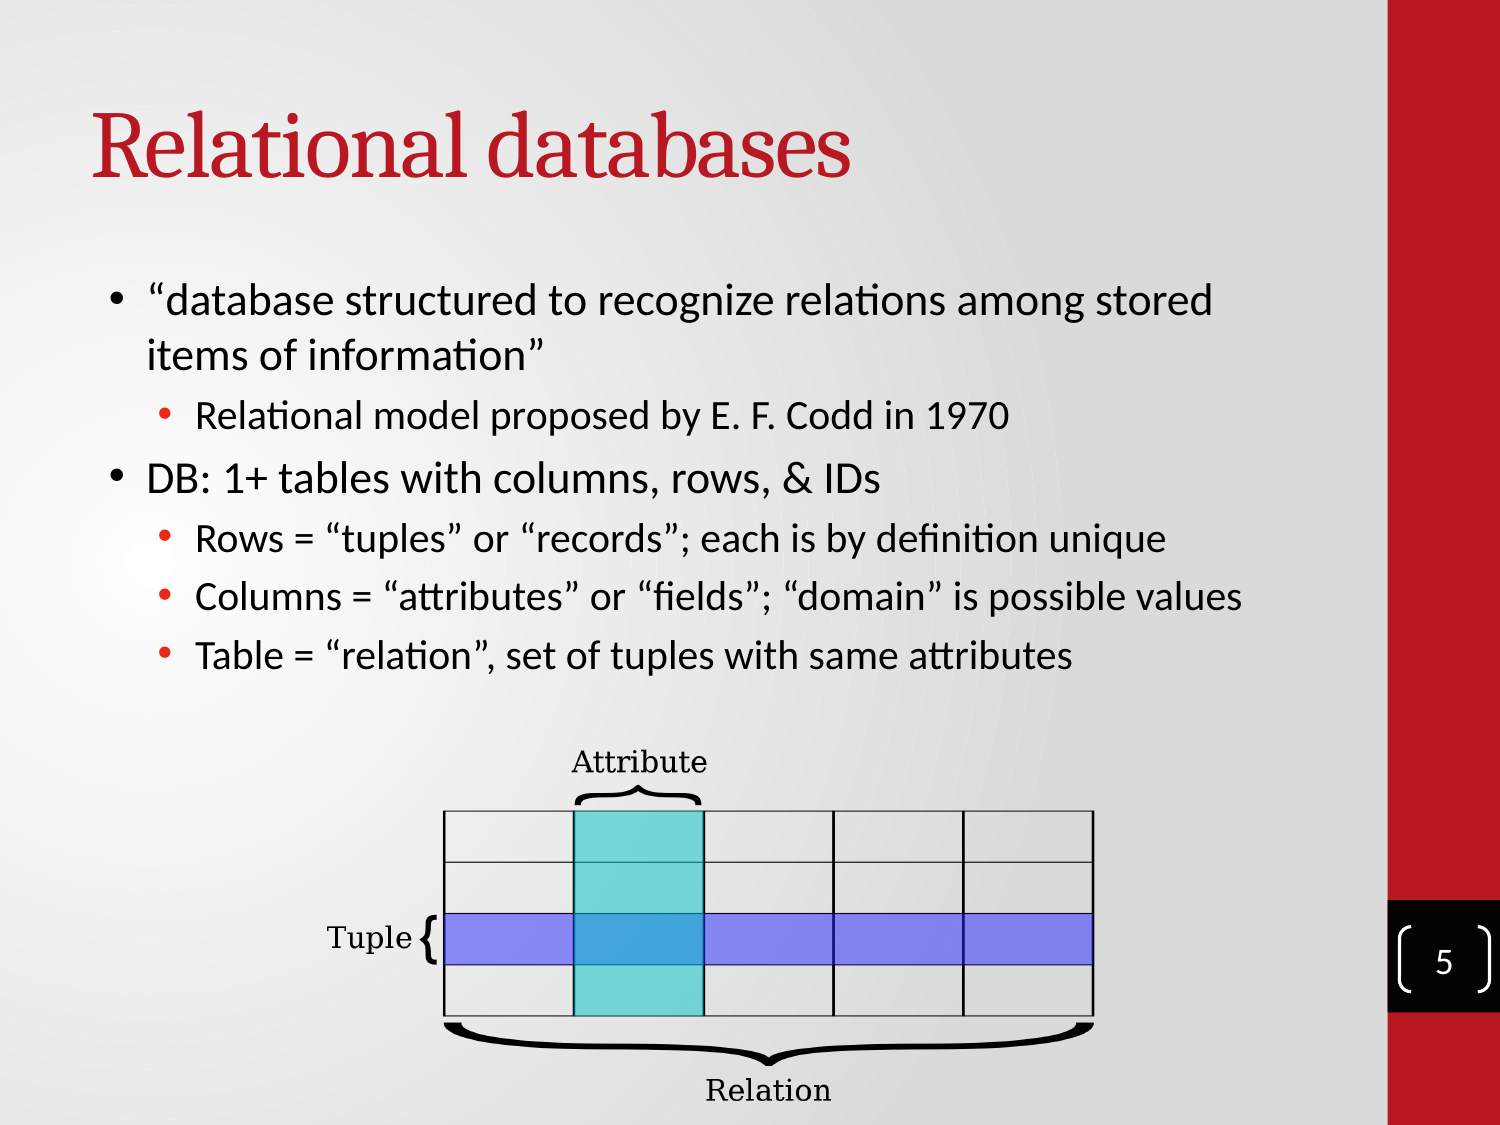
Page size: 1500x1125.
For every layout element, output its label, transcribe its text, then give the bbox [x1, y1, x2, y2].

title Relational databases [75, 45, 1325, 233]
list “database structured to recognize relations among stored items of information” Relational model proposed by E. F. Codd in 1970 DB: 1+ tables with columns, rows, & IDs Rows = “tuples” or “records”; each is by definition unique Columns = “attributes” or “fields”; “domain” is possible values Table = “relation”, set of tuples with same attributes [75, 262, 1325, 1050]
picture [299, 732, 1121, 1118]
slide_number 5 [1397, 925, 1492, 994]
